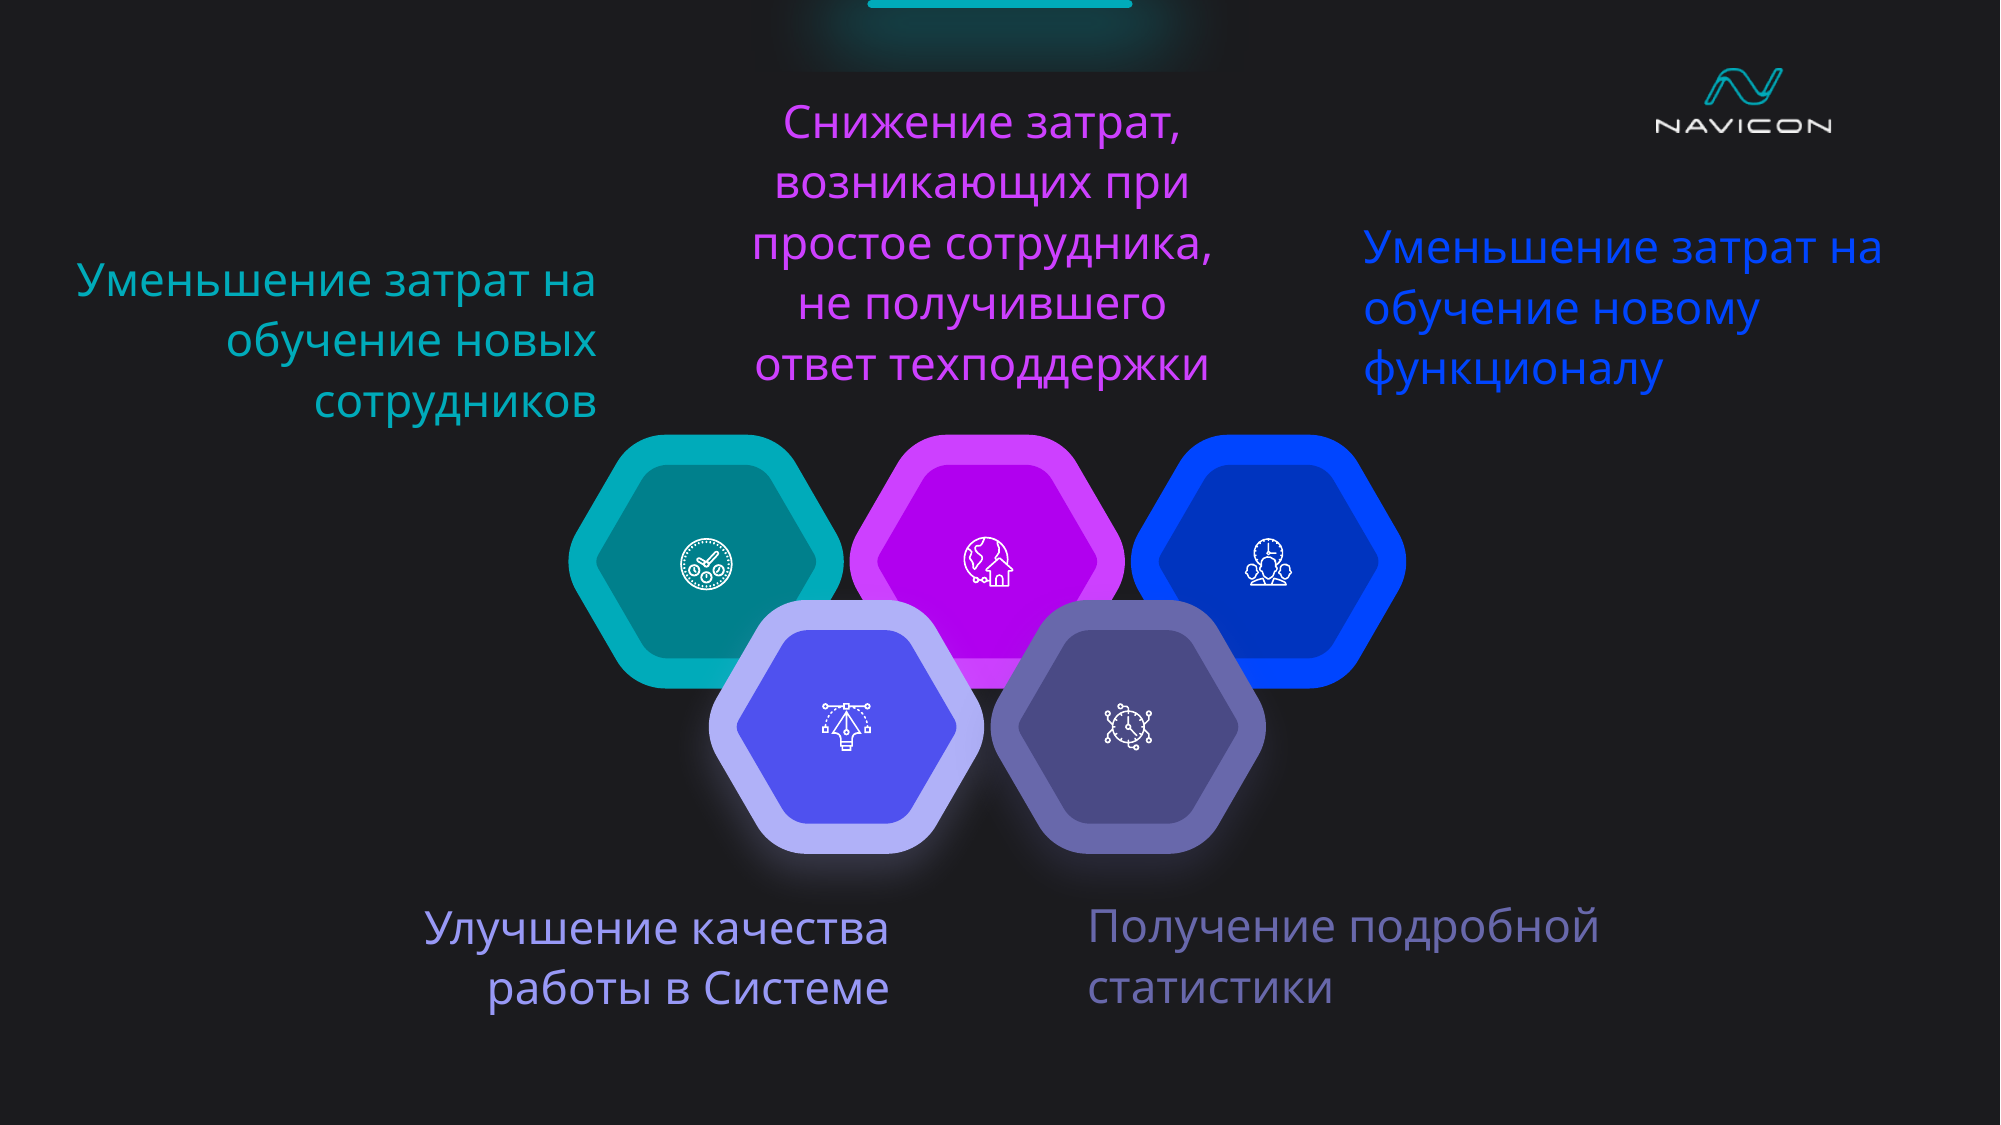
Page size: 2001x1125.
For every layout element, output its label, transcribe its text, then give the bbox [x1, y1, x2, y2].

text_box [1057, 862, 1682, 1032]
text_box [706, 599, 987, 854]
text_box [846, 434, 1128, 689]
picture [1656, 68, 1832, 133]
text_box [1104, 703, 1153, 751]
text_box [680, 537, 733, 591]
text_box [988, 599, 1269, 854]
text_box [565, 434, 846, 689]
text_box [302, 864, 921, 1033]
text_box Уменьшение затрат на обучение новому функционалу [1332, 196, 1930, 353]
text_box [1128, 434, 1409, 689]
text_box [822, 703, 871, 751]
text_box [1244, 537, 1293, 586]
text_box Уменьшение затрат на обучение новых сотрудников [39, 229, 628, 386]
text_box Снижение затрат, возникающих при простое сотрудника, не получившего ответ техподдержки [704, 71, 1261, 228]
